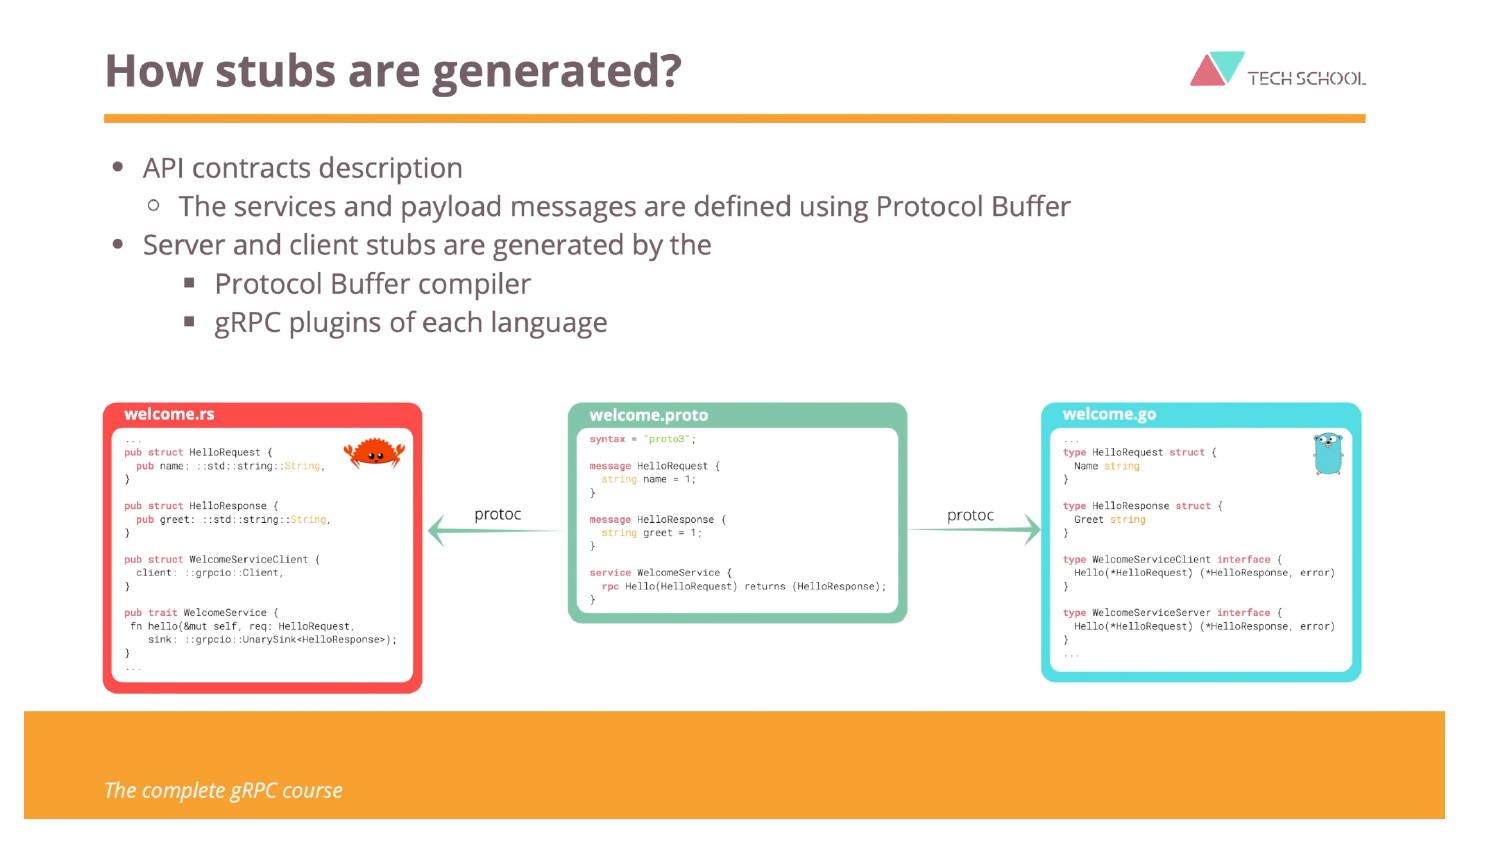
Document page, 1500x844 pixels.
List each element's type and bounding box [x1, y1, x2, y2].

picture [24, 24, 1445, 819]
